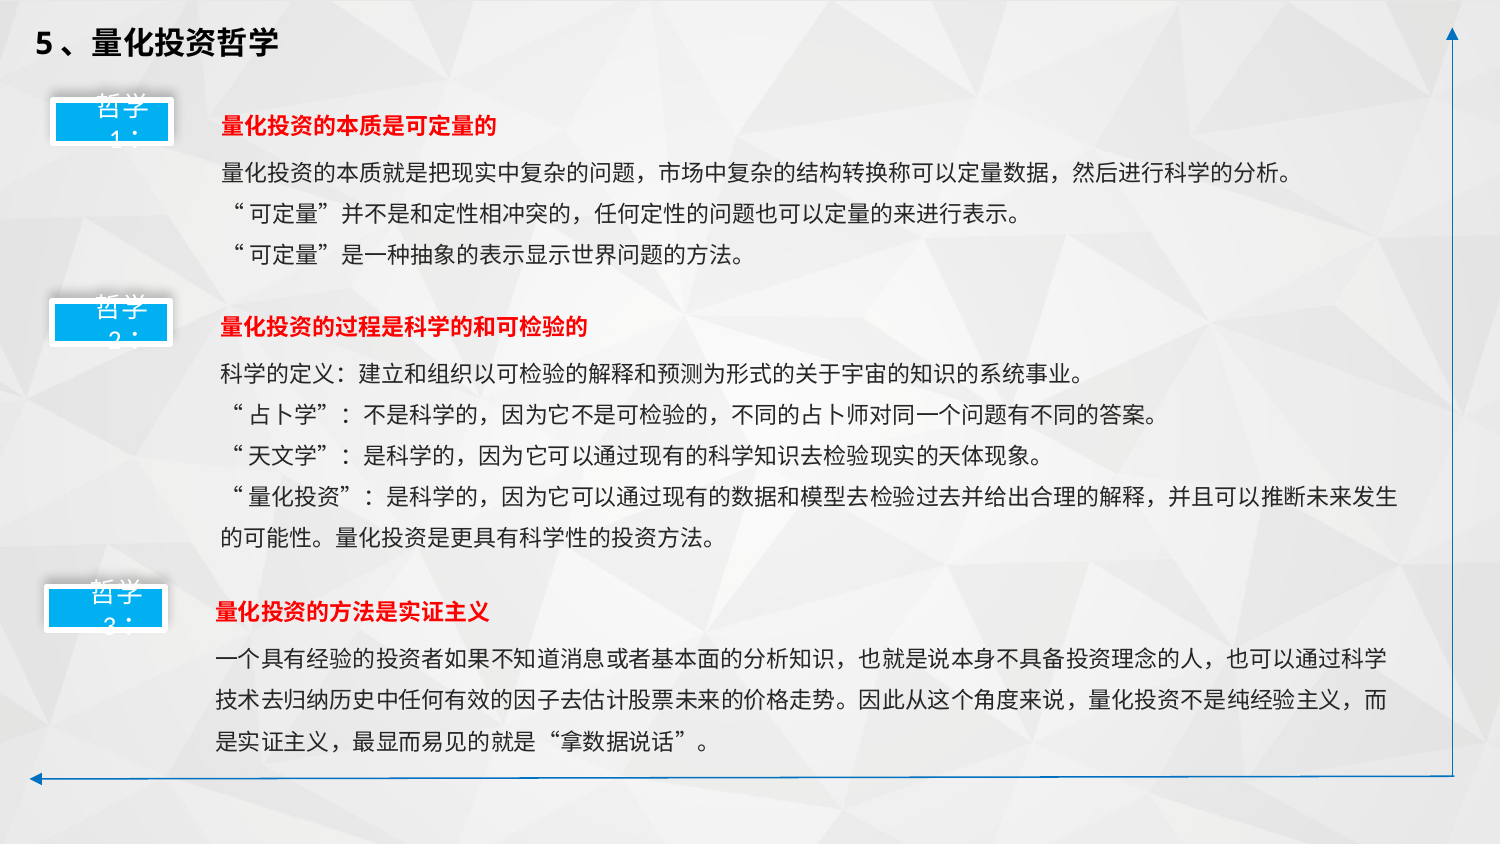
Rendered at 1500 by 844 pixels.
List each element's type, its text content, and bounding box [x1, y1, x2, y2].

text_box 量化投资的方法是实证主义 [200, 576, 1417, 623]
text_box 5、量化投资哲学 [20, 16, 295, 69]
text_box 哲学3： [46, 586, 166, 631]
text_box 量化投资的本质是可定量的 [206, 90, 1424, 137]
text_box 哲学1： [52, 99, 172, 144]
picture [0, 0, 1500, 844]
text_box 量化投资的本质就是把现实中复杂的问题，市场中复杂的结构转换称可以定量数据，然后进行科学的分析。 “可定量”并不是和定性相冲突的，任何定性的问题也可以定量的来进行表示。 “可定量”是一种抽象的表示显示世界问题的方法。 [206, 137, 1424, 276]
text_box 科学的定义：建立和组织以可检验的解释和预测为形式的关于宇宙的知识的系统事业。 “占卜学”：不是科学的，因为它不是可检验的，不同的占卜师对同一个问题有不同的答案。 “天文学”：是科学的，因为它可以通过现有的科学知识去检验现实的天体现象。 “量化投资”：是科学的，因为它可以通过现有的数据和模型去检验过去并给出合理的解释，并且可以推断未来发生的可能性。量化投资是更具有科学性的投资方法。 [205, 338, 1423, 559]
text_box 哲学2： [51, 300, 171, 345]
text_box 一个具有经验的投资者如果不知道消息或者基本面的分析知识，也就是说本身不具备投资理念的人，也可以通过科学技术去归纳历史中任何有效的因子去估计股票未来的价格走势。因此从这个角度来说，量化投资不是纯经验主义，而是实证主义，最显而易见的就是“拿数据说话”。 [200, 623, 1417, 762]
text_box 量化投资的过程是科学的和可检验的 [205, 291, 1423, 338]
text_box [29, 775, 1455, 780]
